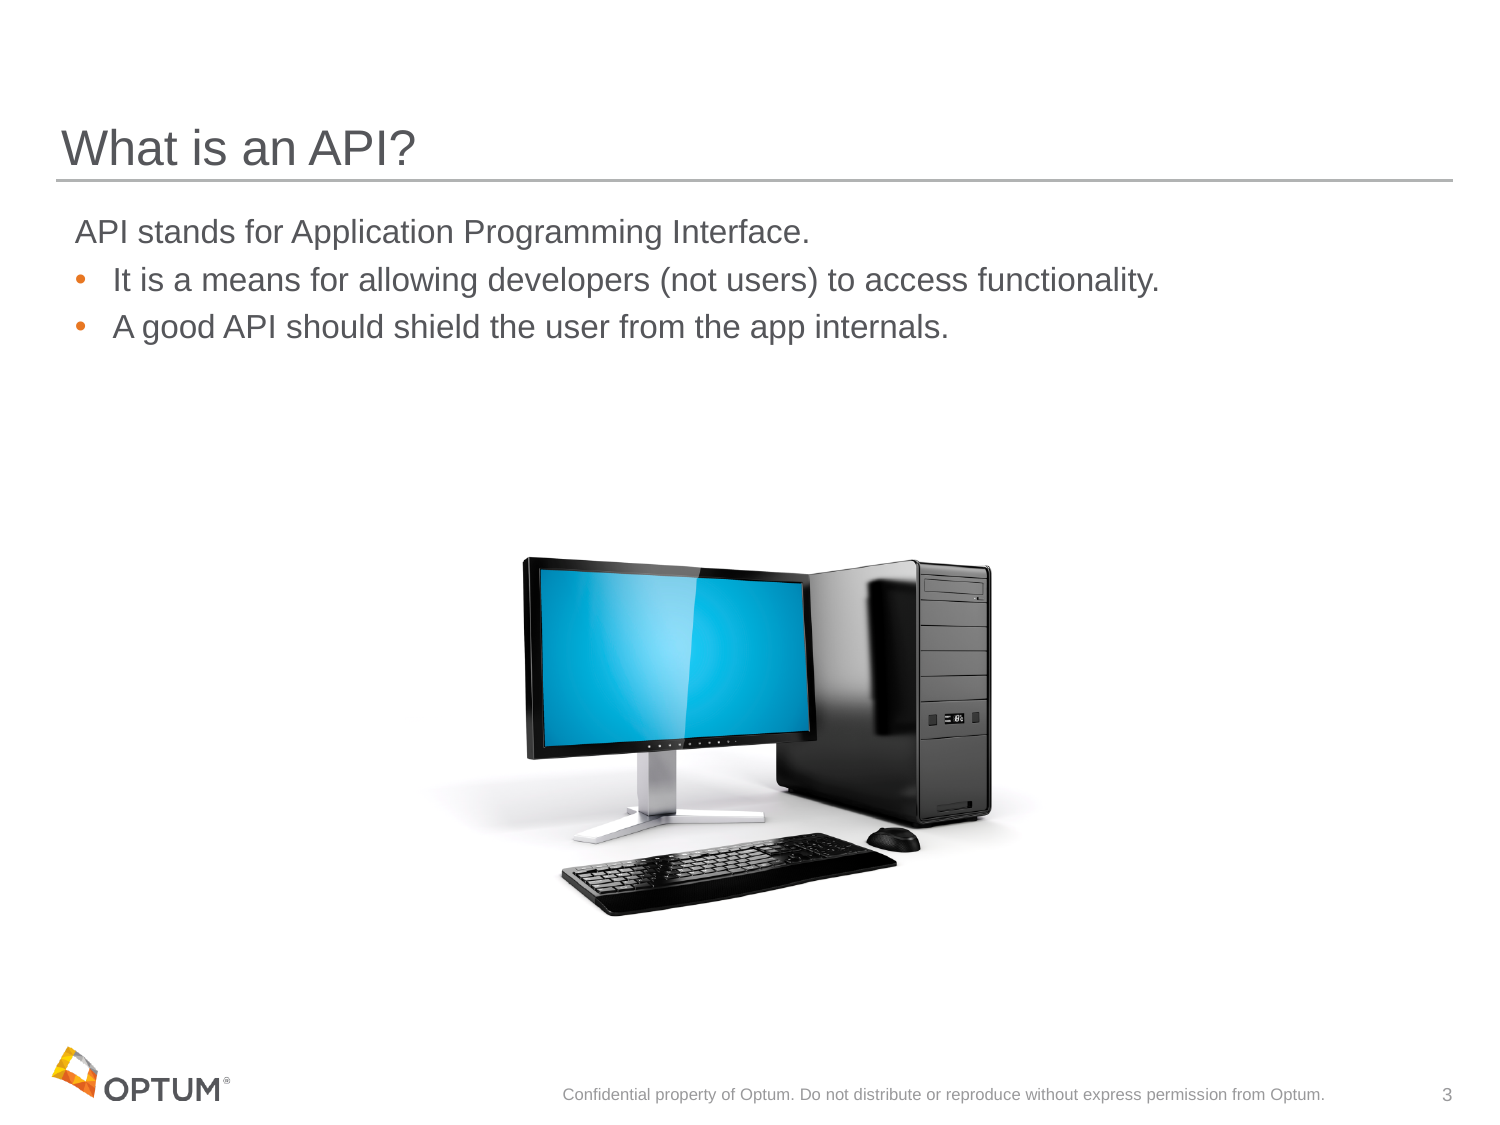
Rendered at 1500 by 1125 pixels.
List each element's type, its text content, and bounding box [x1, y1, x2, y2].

footer Confidential property of Optum. Do not distribute or reproduce without express permission from Optum. [508, 1064, 1381, 1124]
picture [50, 1044, 231, 1101]
picture [405, 501, 1095, 962]
text_box API stands for Application Programming Interface. It is a means for allowing developers (not users) to access functionality. A good API should shield the user from the app internals. [74, 213, 1426, 1078]
slide_number 3 [1385, 1064, 1453, 1124]
title What is an API? [60, 0, 1454, 177]
